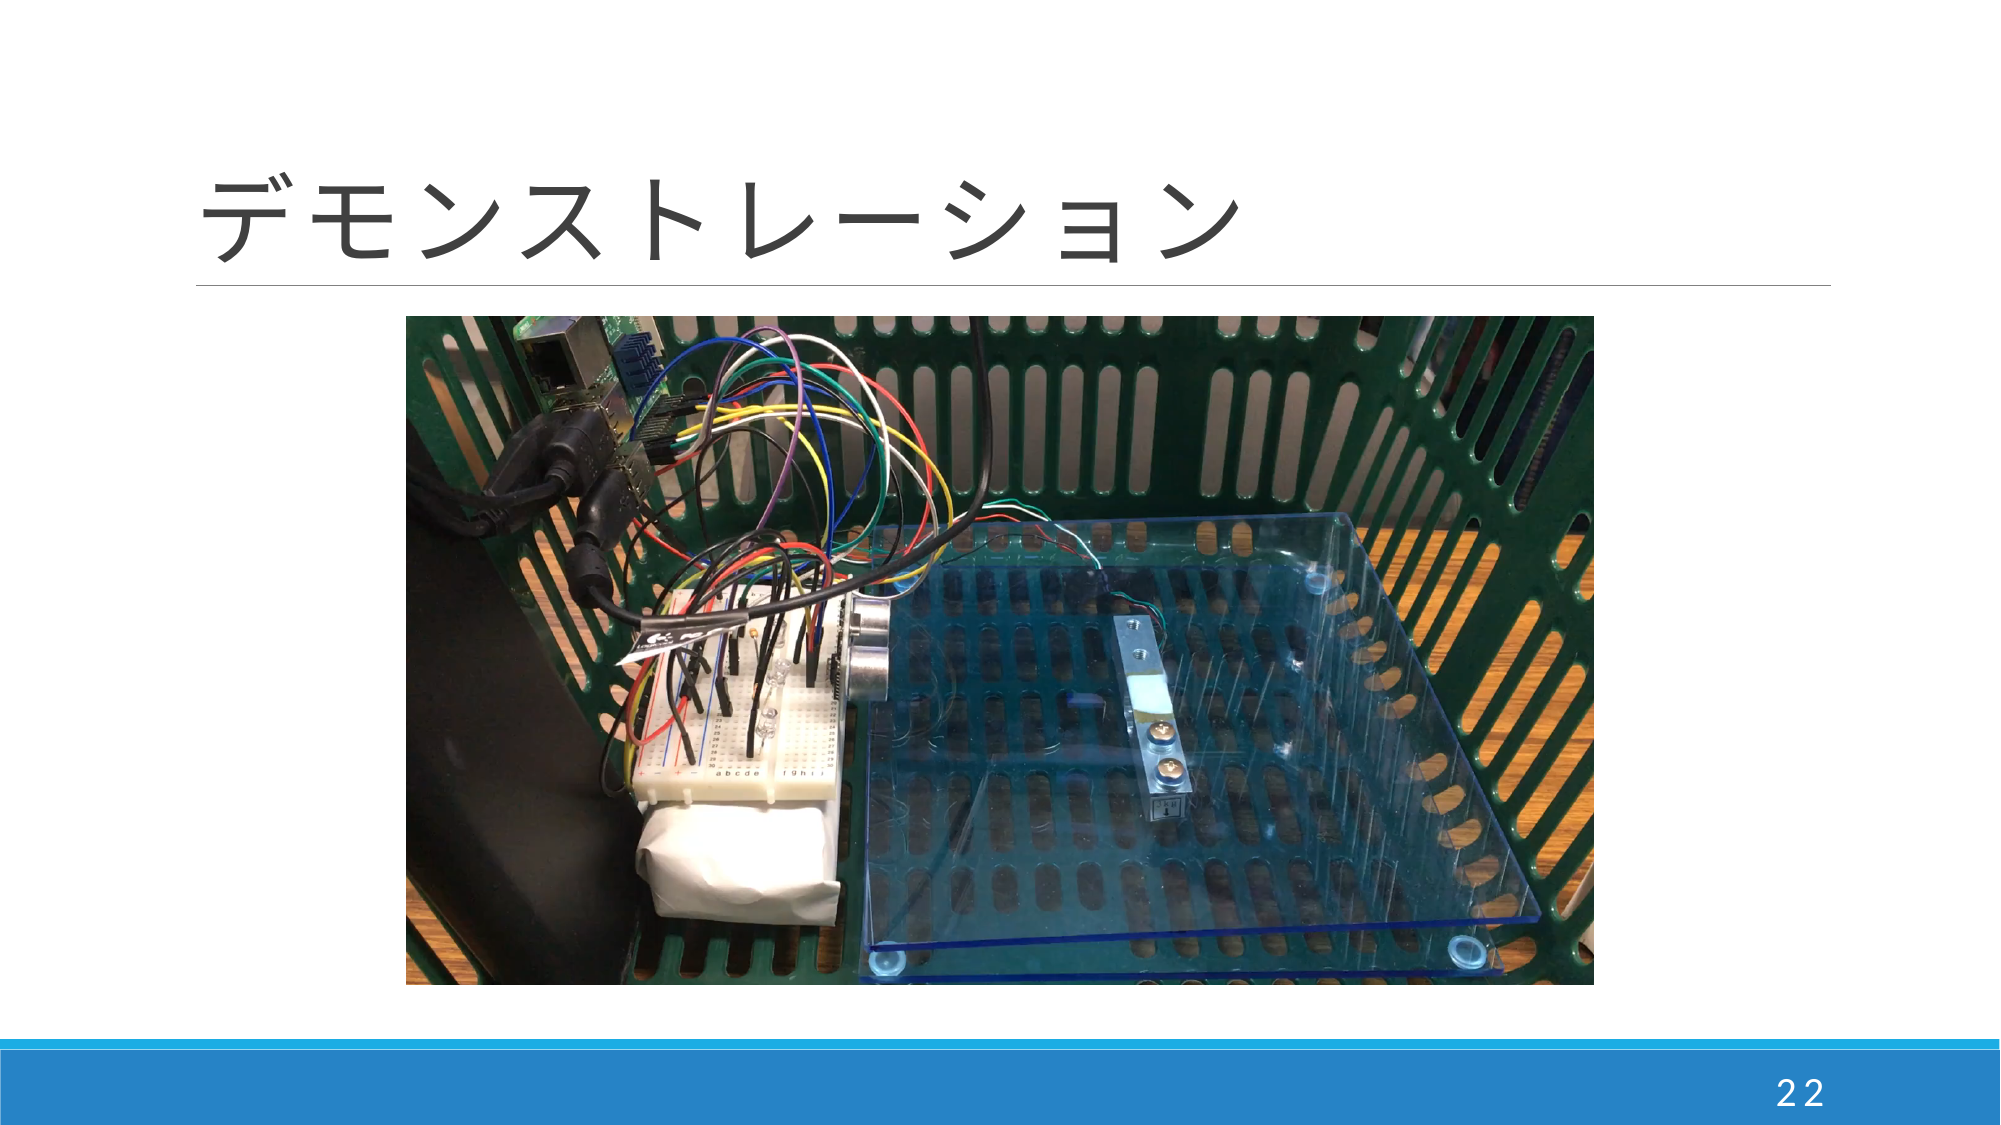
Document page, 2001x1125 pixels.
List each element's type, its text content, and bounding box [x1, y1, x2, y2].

slide_number 21 [1624, 1059, 1840, 1120]
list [404, 315, 1596, 986]
title デモンストレーション [180, 47, 1830, 285]
